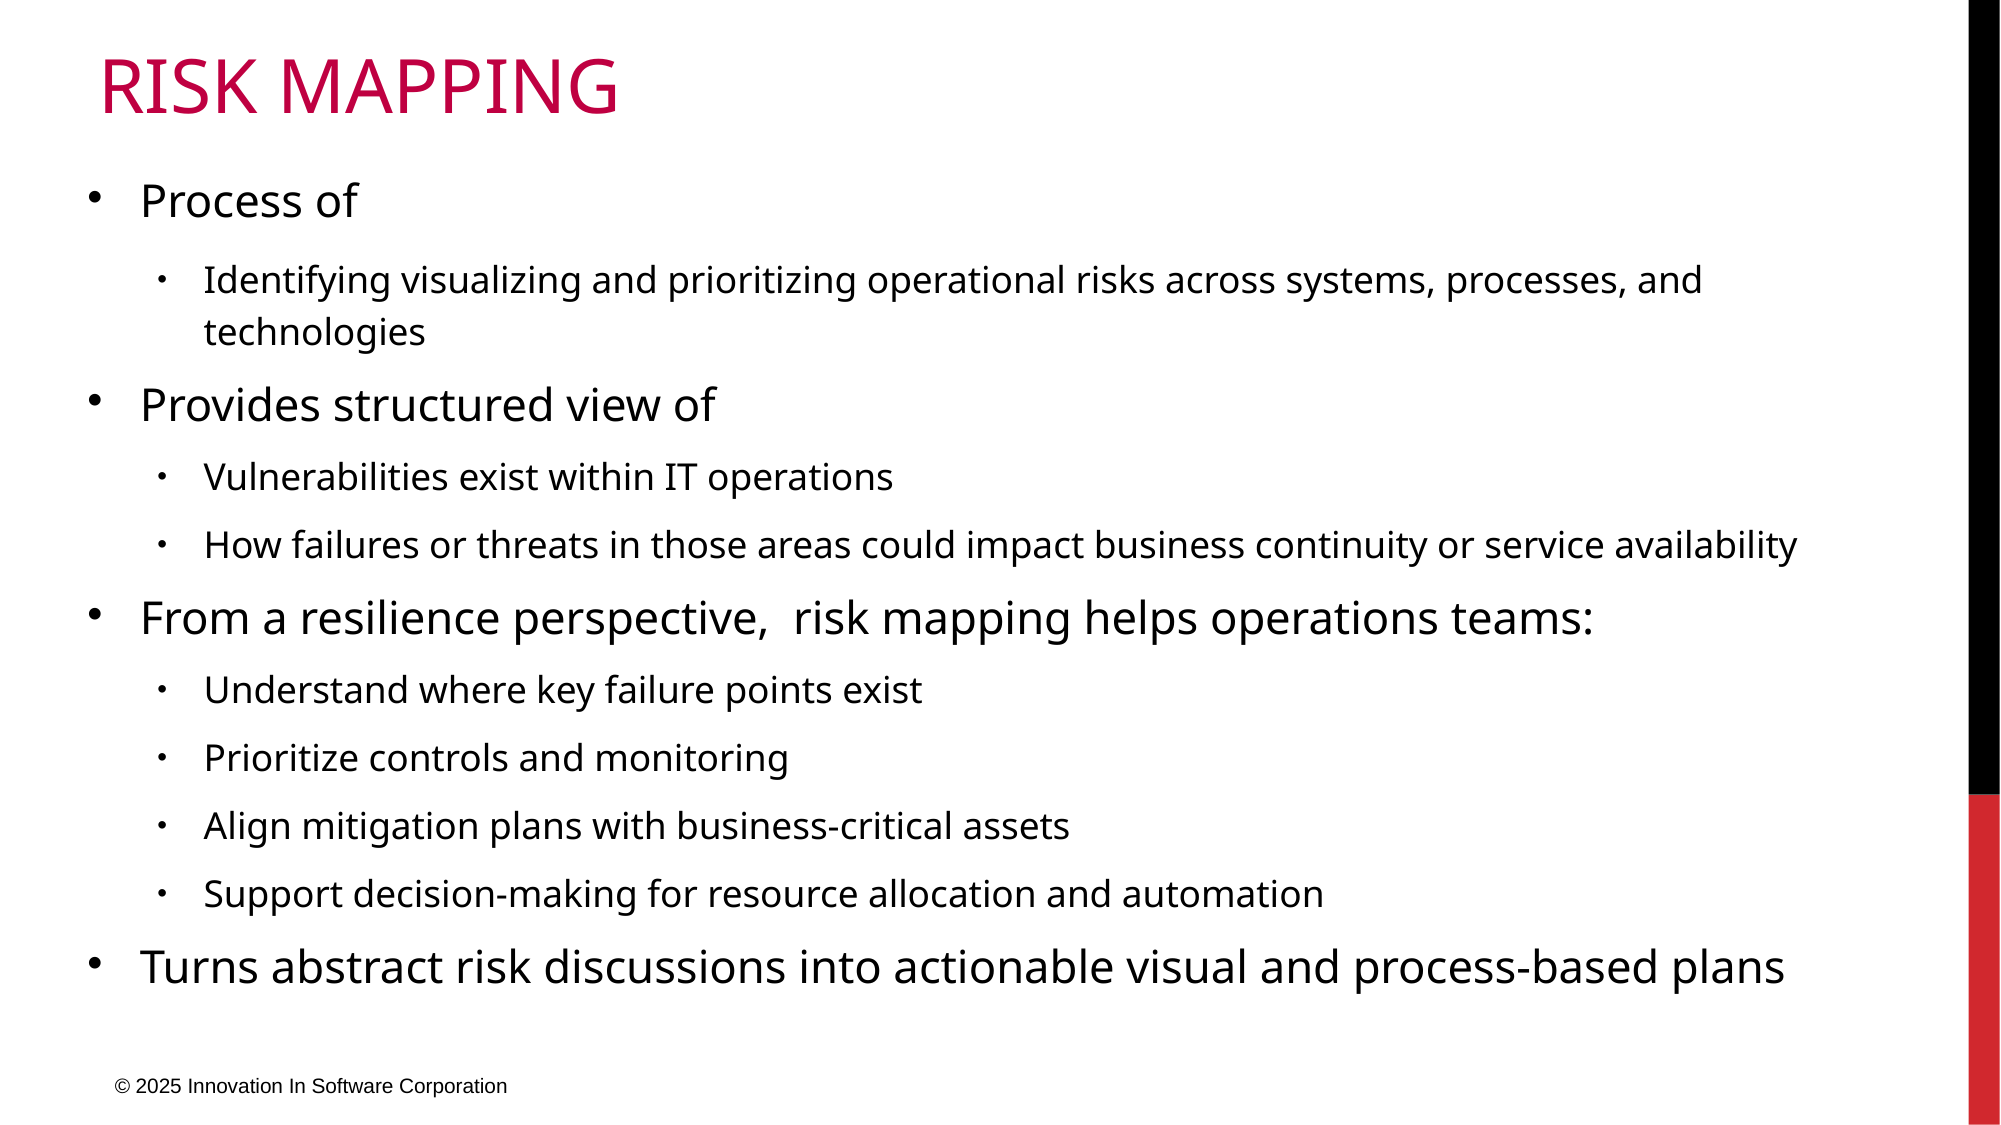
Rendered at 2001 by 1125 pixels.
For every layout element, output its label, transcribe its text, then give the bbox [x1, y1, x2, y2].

title Risk Mapping [98, 23, 1413, 143]
footer © 2025 Innovation In Software Corporation [99, 1065, 850, 1112]
list Process of Identifying visualizing and prioritizing operational risks across systems, processes, and technologies Provides structured view of Vulnerabilities exist within IT operations How failures or threats in those areas could impact business continuity or service availability From a resilience perspective, risk mapping helps operations teams: Understand where key failure points exist Prioritize controls and monitoring Align mitigation plans with business-critical assets Support decision-making for resource allocation and automation Turns abstract risk discussions into actionable visual and process-based plans [69, 172, 1874, 1001]
